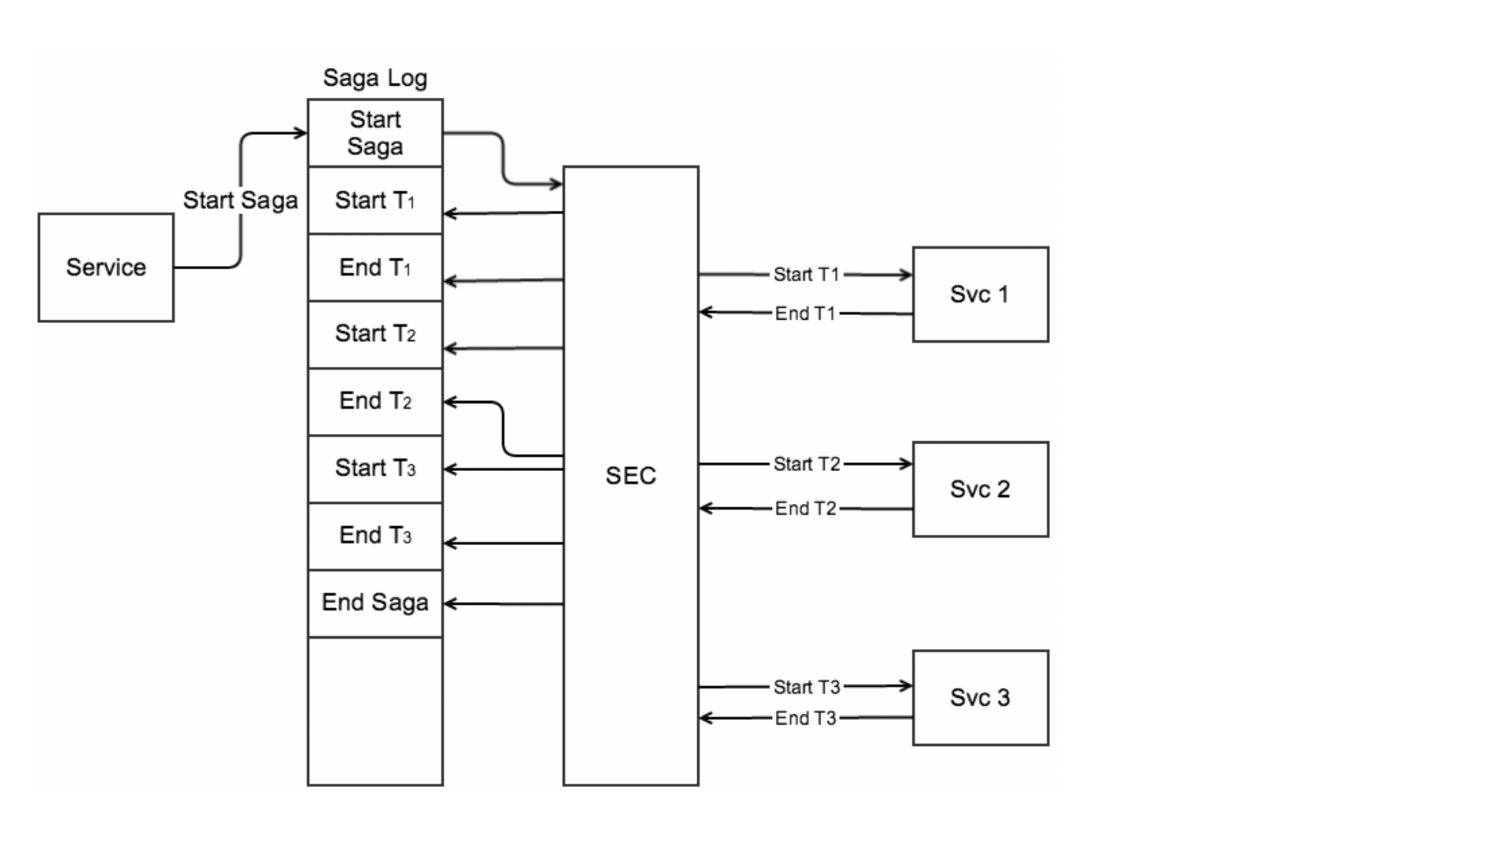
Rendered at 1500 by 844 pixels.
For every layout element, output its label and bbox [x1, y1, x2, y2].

picture [26, 49, 1062, 795]
